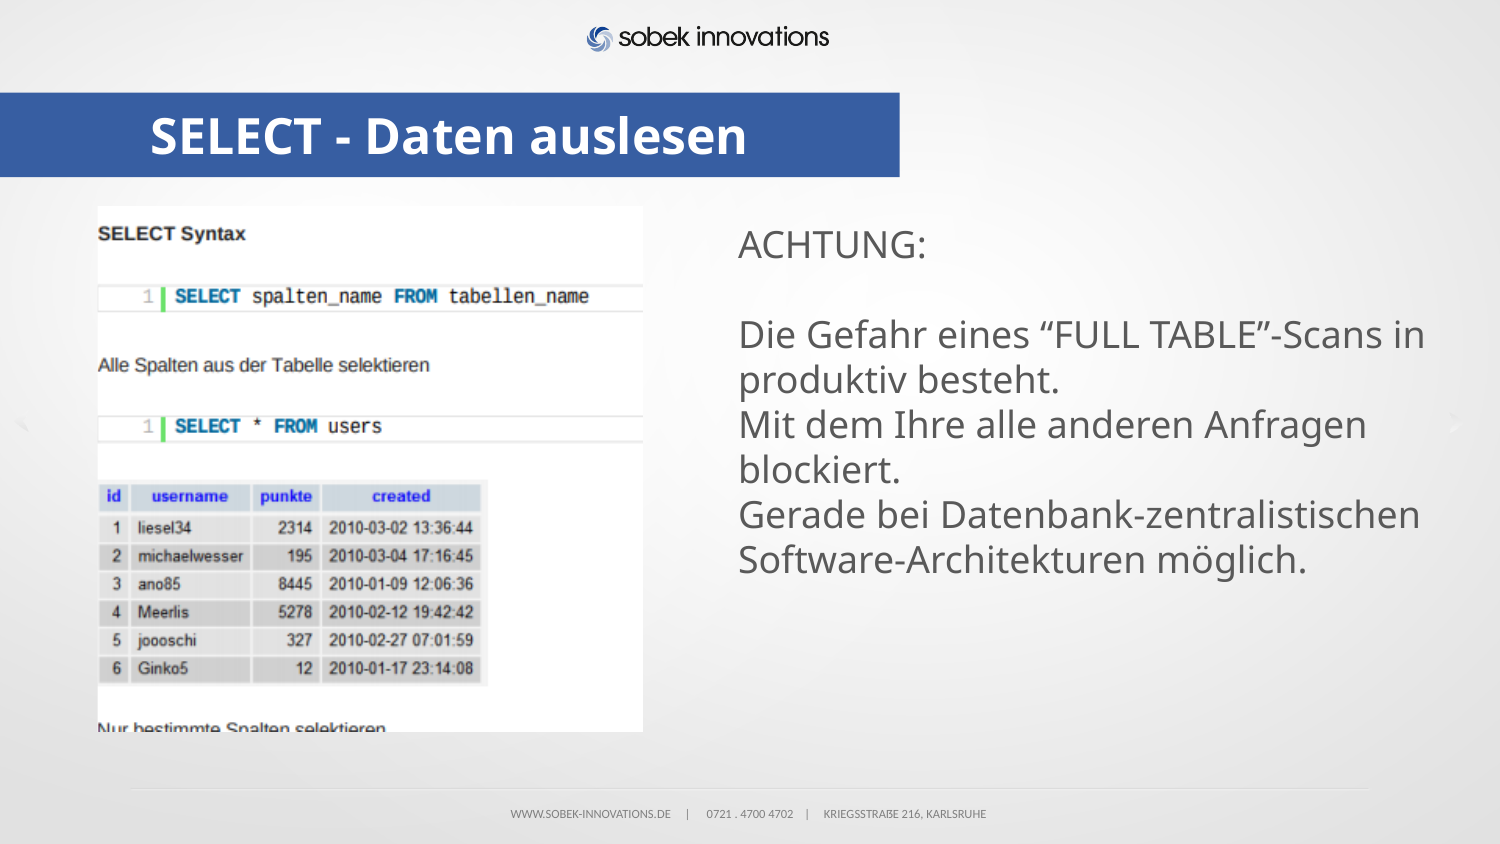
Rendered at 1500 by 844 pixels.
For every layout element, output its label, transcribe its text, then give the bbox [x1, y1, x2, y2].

picture [0, 0, 1500, 844]
list ACHTUNG: Die Gefahr eines “FULL TABLE”-Scans in produktiv besteht. Mit dem Ihre alle anderen Anfragen blockiert. Gerade bei Datenbank-zentralistischen Software-Architekturen möglich. [738, 221, 1446, 792]
title SELECT - Daten auslesen [0, 92, 900, 178]
